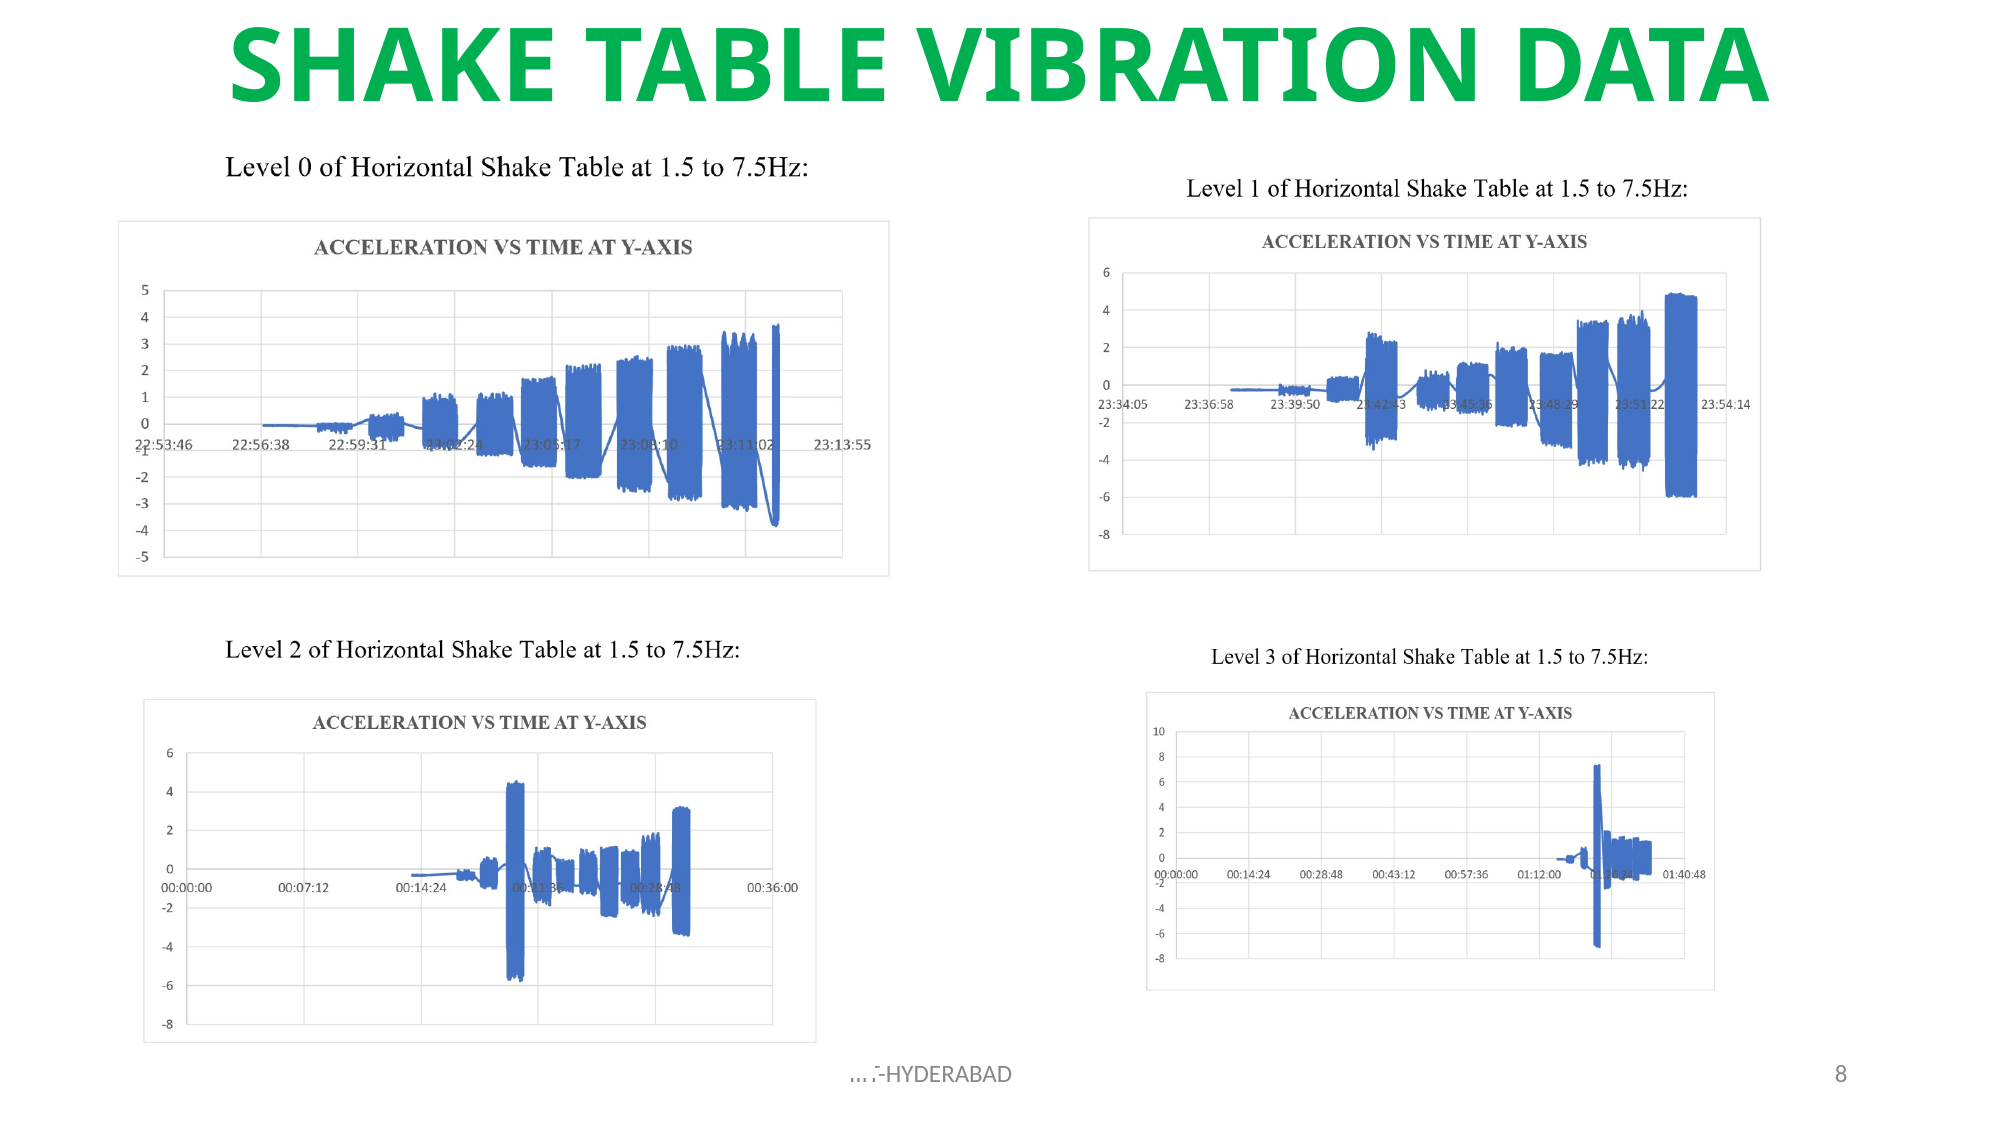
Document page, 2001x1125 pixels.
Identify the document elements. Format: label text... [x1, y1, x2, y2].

slide_number 8 [1412, 1042, 1863, 1103]
picture [1029, 133, 1815, 603]
footer IIIT-HYDERABAD [662, 1042, 1338, 1103]
picture [1090, 609, 1766, 1043]
picture [40, 133, 956, 1078]
title SHAKE TABLE VIBRATION DATA [137, 0, 1863, 251]
